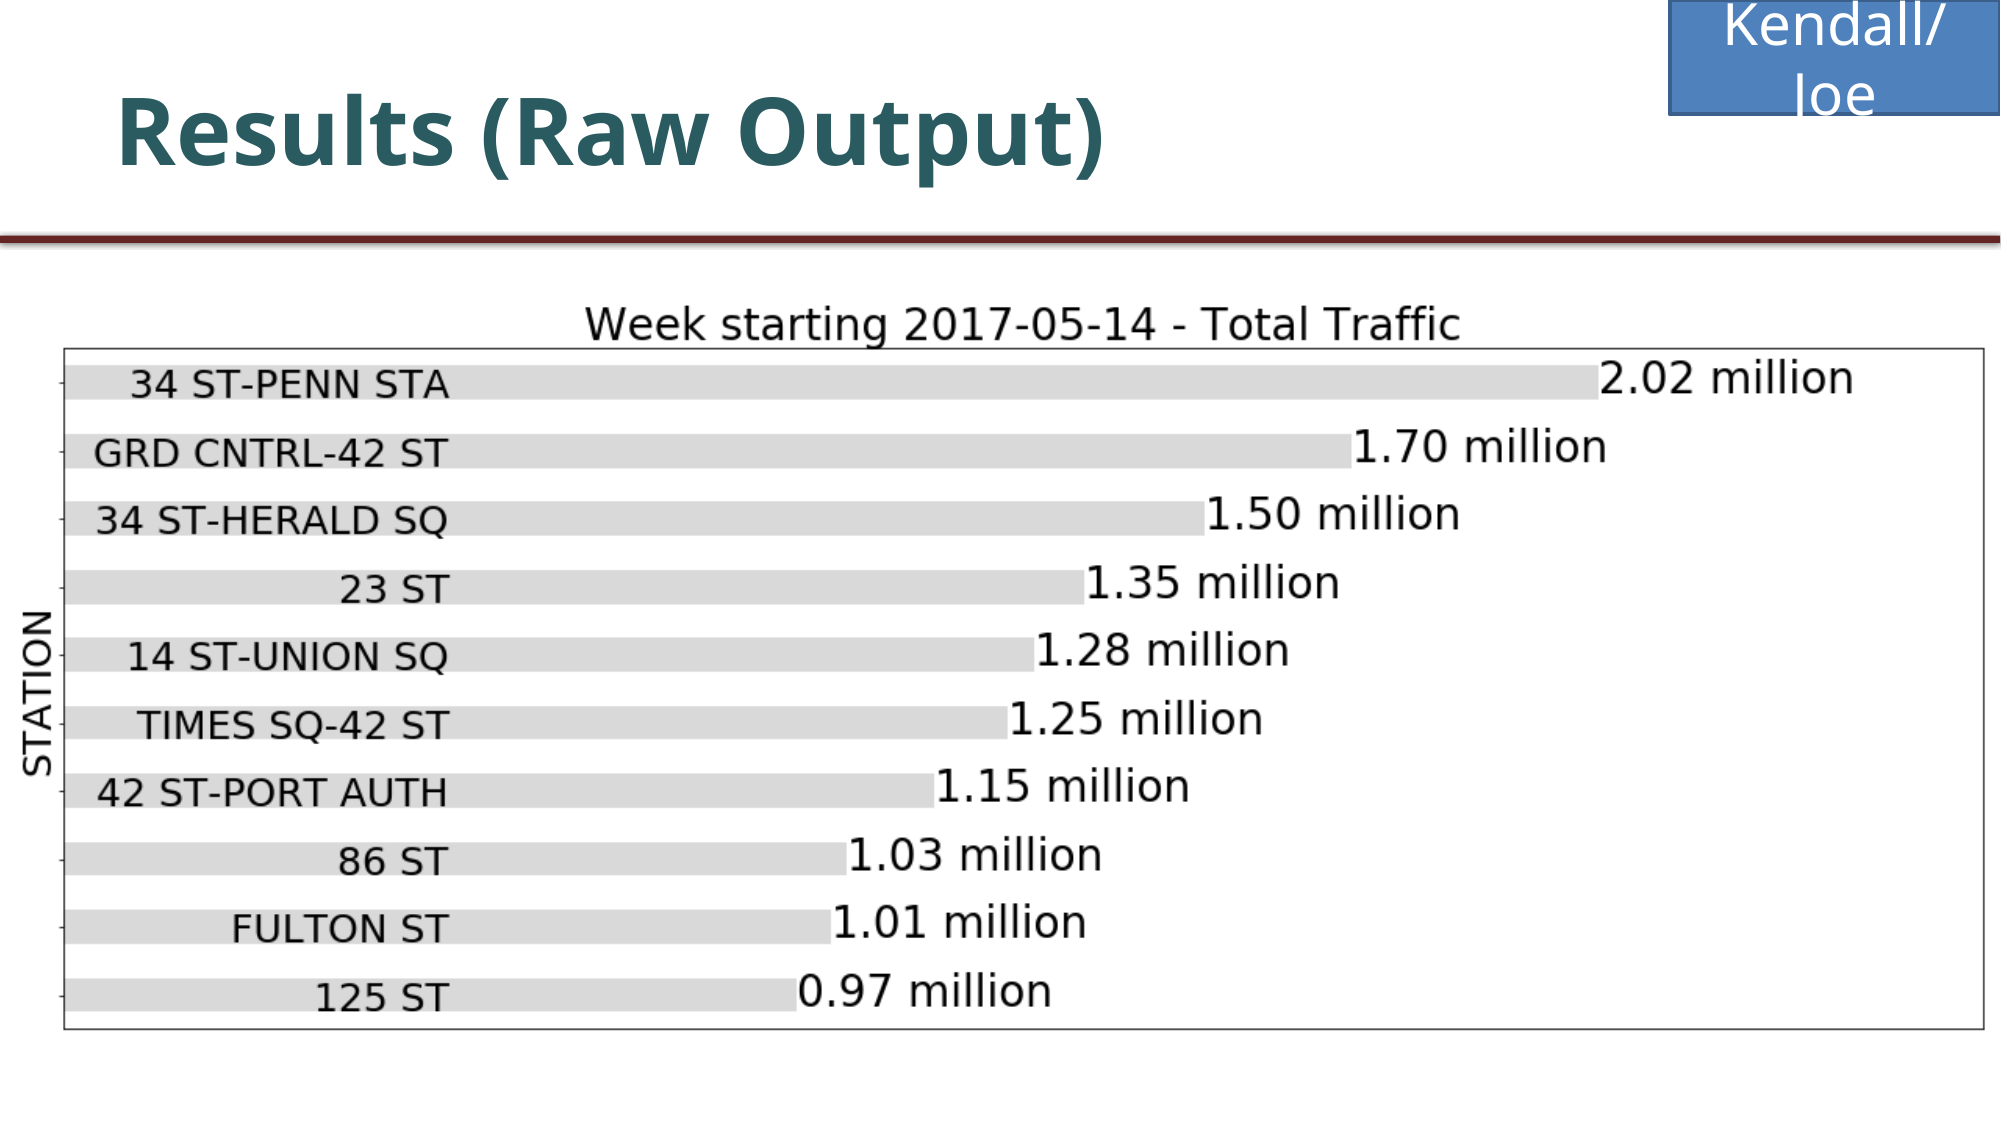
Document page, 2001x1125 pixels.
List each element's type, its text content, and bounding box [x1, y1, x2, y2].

picture [9, 295, 1999, 1047]
text_box Results (Raw Output) [99, 25, 1900, 231]
text_box Kendall/Joe [1668, 0, 2000, 116]
